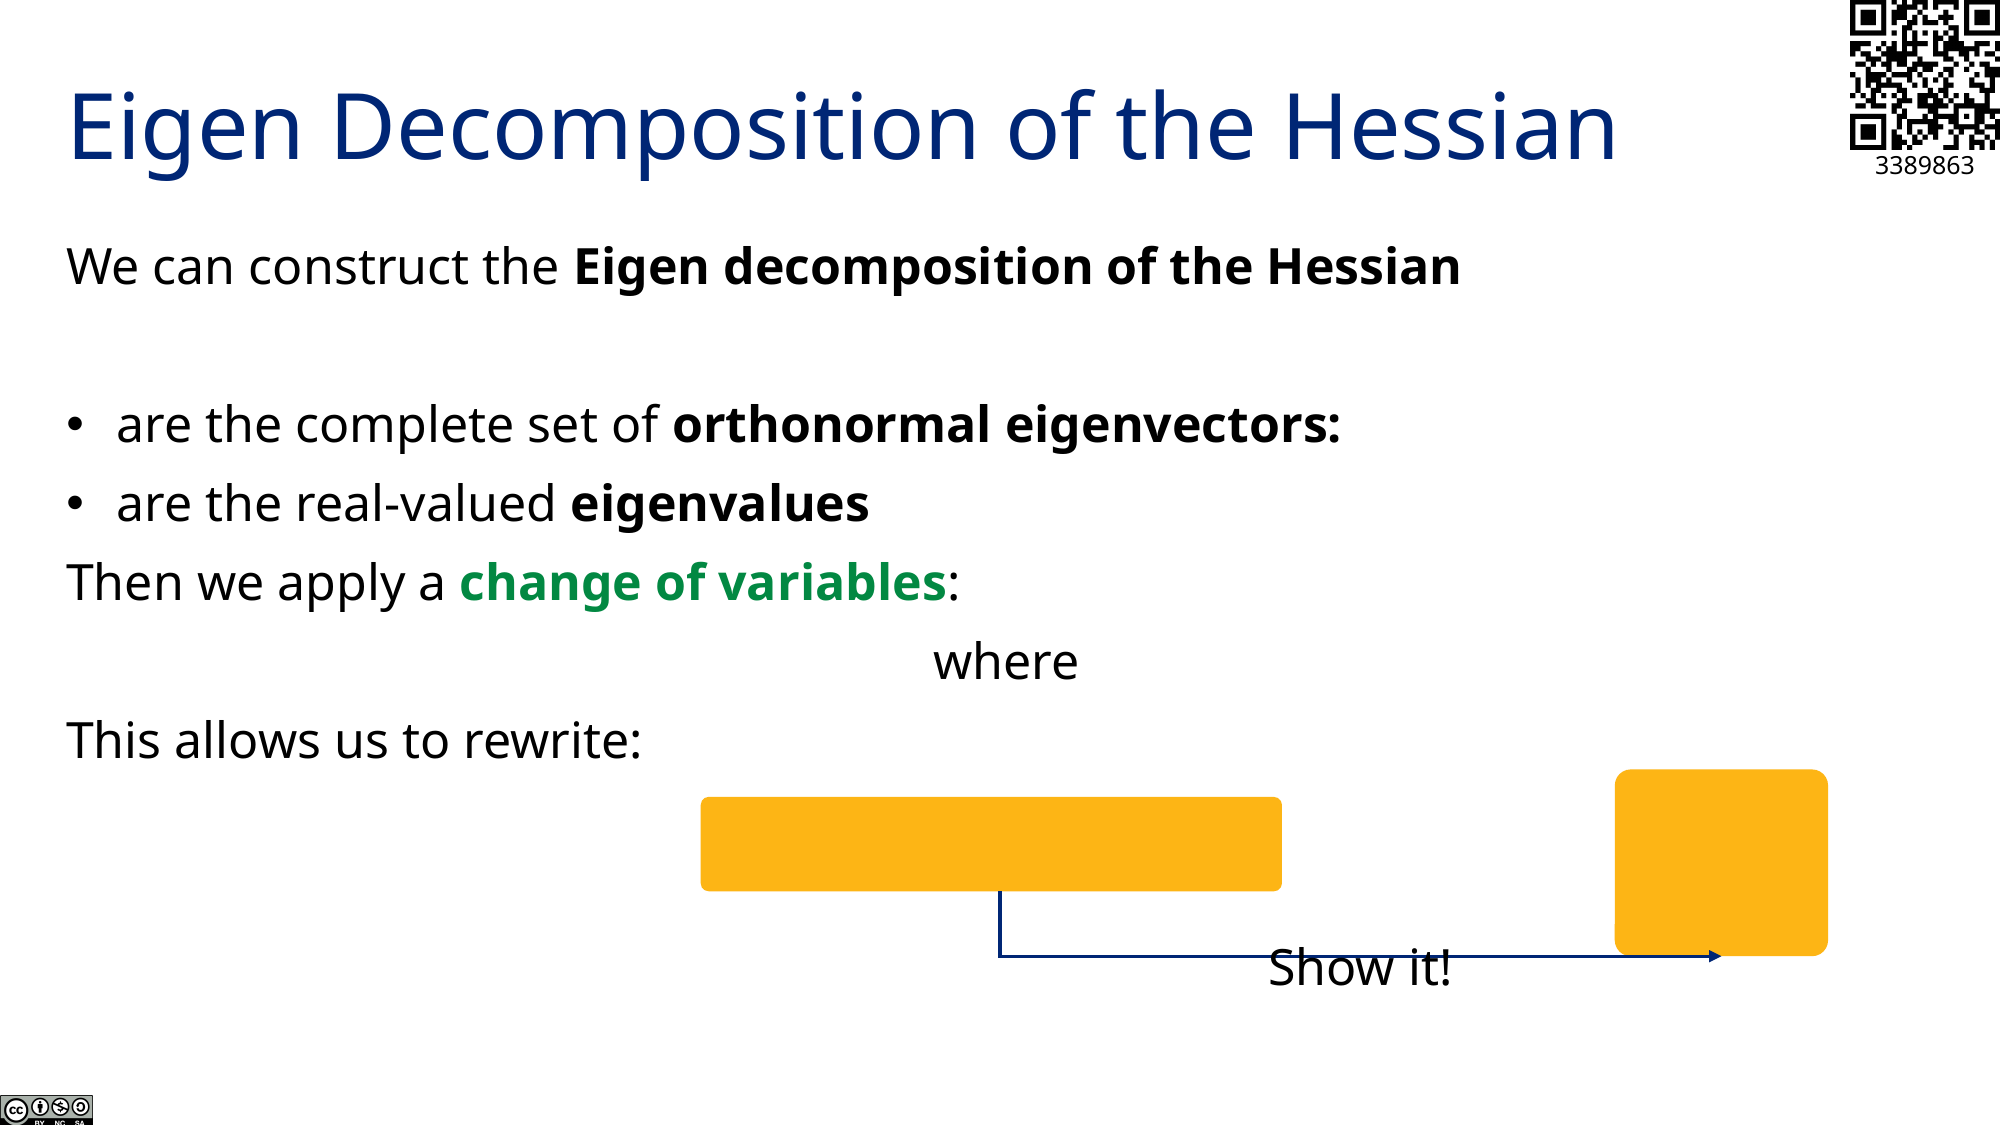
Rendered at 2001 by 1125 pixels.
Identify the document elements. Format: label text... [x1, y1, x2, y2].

title Eigen Decomposition of the Hessian [51, 44, 1949, 216]
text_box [700, 768, 1829, 1005]
picture [0, 1095, 93, 1125]
picture [1850, 0, 2000, 150]
